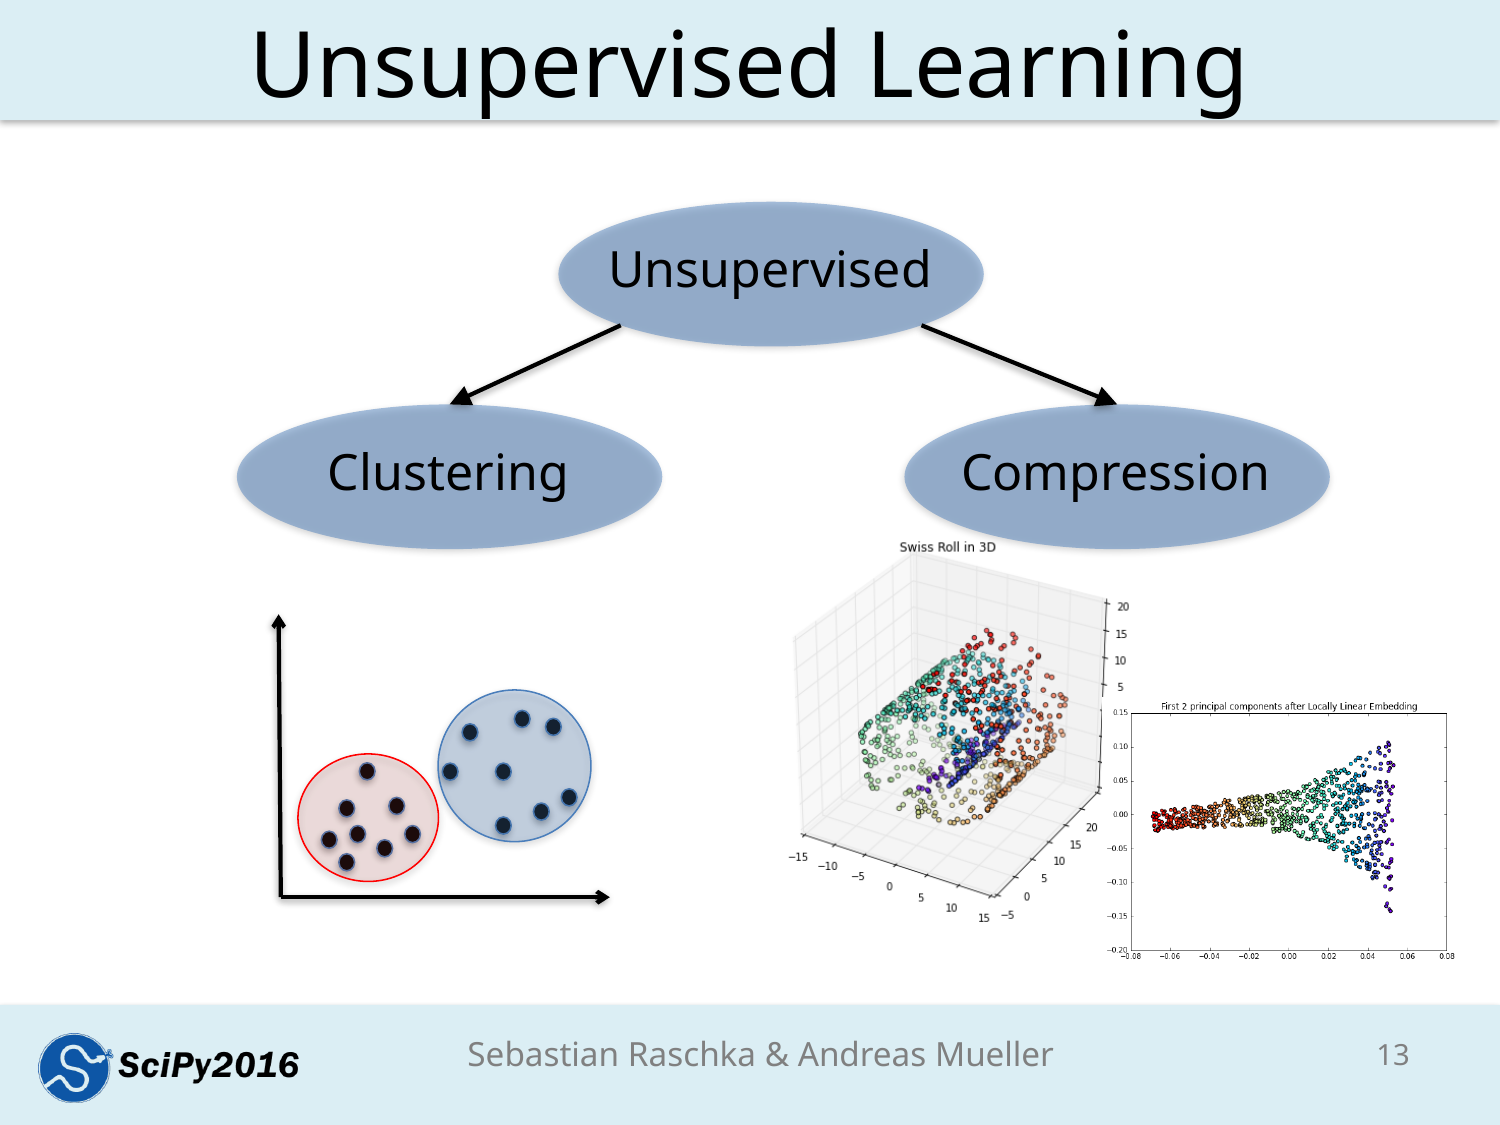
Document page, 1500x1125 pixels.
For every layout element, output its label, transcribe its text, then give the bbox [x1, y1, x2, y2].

picture [38, 1033, 299, 1103]
text_box [654, 455, 664, 498]
title Unsupervised Learning [75, 0, 1425, 155]
text_box [437, 689, 592, 843]
text_box [948, 403, 1287, 432]
text_box [1322, 456, 1331, 498]
text_box [557, 256, 564, 292]
text_box [297, 753, 440, 883]
slide_number 13 [1352, 1026, 1425, 1087]
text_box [278, 614, 282, 898]
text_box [921, 325, 1118, 405]
text_box [903, 459, 910, 495]
picture [741, 518, 1460, 966]
text_box [975, 252, 985, 296]
text_box [236, 458, 243, 496]
text_box Clustering [243, 432, 654, 508]
text_box Compression [910, 432, 1322, 508]
text_box [600, 200, 942, 230]
text_box [280, 403, 619, 432]
text_box [923, 508, 1311, 549]
text_box [256, 508, 643, 550]
text_box Unsupervised [564, 230, 975, 305]
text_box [449, 325, 621, 405]
text_box [577, 305, 965, 348]
